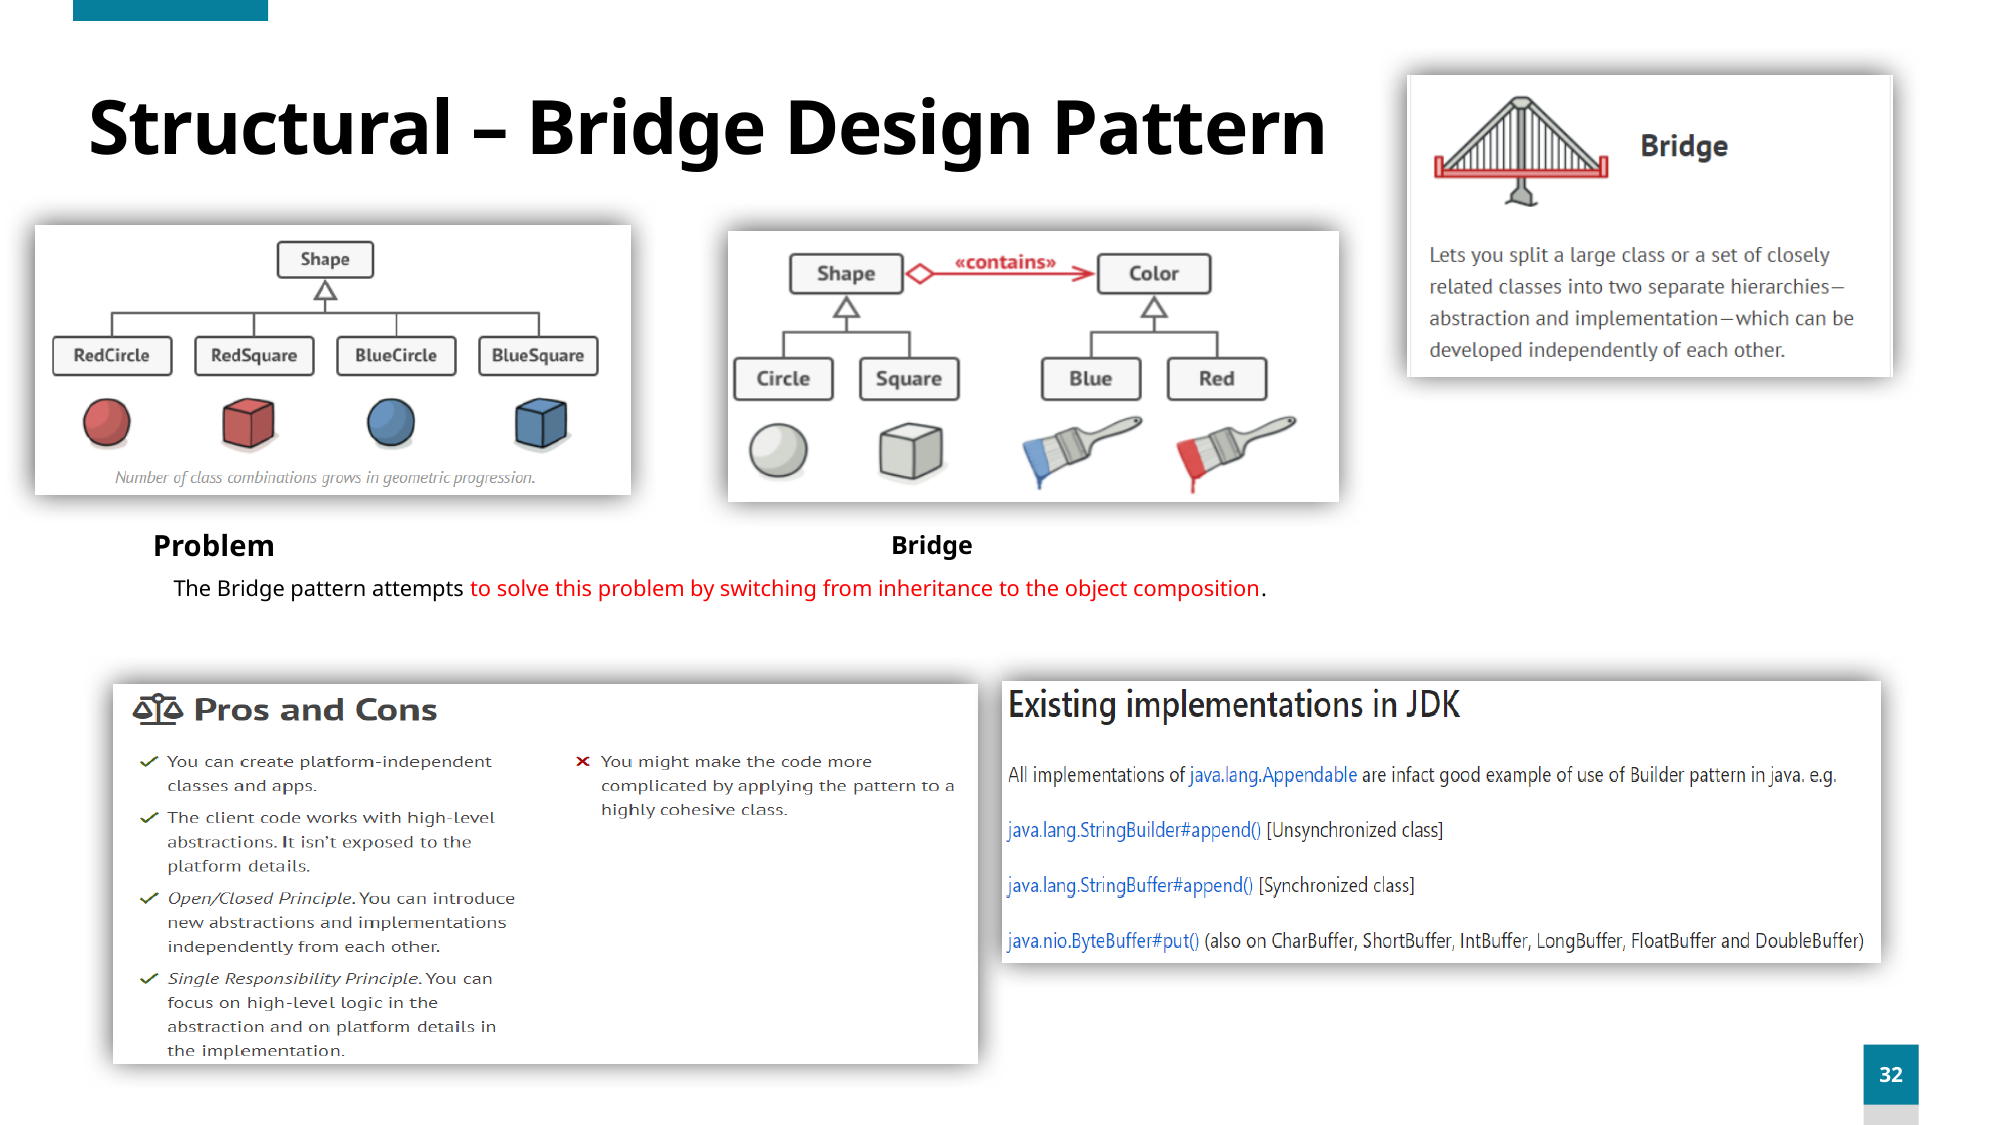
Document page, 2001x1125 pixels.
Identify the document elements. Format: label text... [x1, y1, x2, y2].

picture [728, 231, 1339, 502]
text_box Bridge [876, 522, 1190, 567]
title Structural – Bridge Design Pattern [73, 82, 1386, 179]
text_box The Bridge pattern attempts to solve this problem by switching from inheritance to the object composition. [158, 567, 1485, 609]
picture [113, 684, 978, 1064]
text_box Problem [138, 519, 291, 570]
picture [34, 225, 631, 495]
picture [1407, 75, 1893, 377]
picture [1002, 681, 1881, 963]
